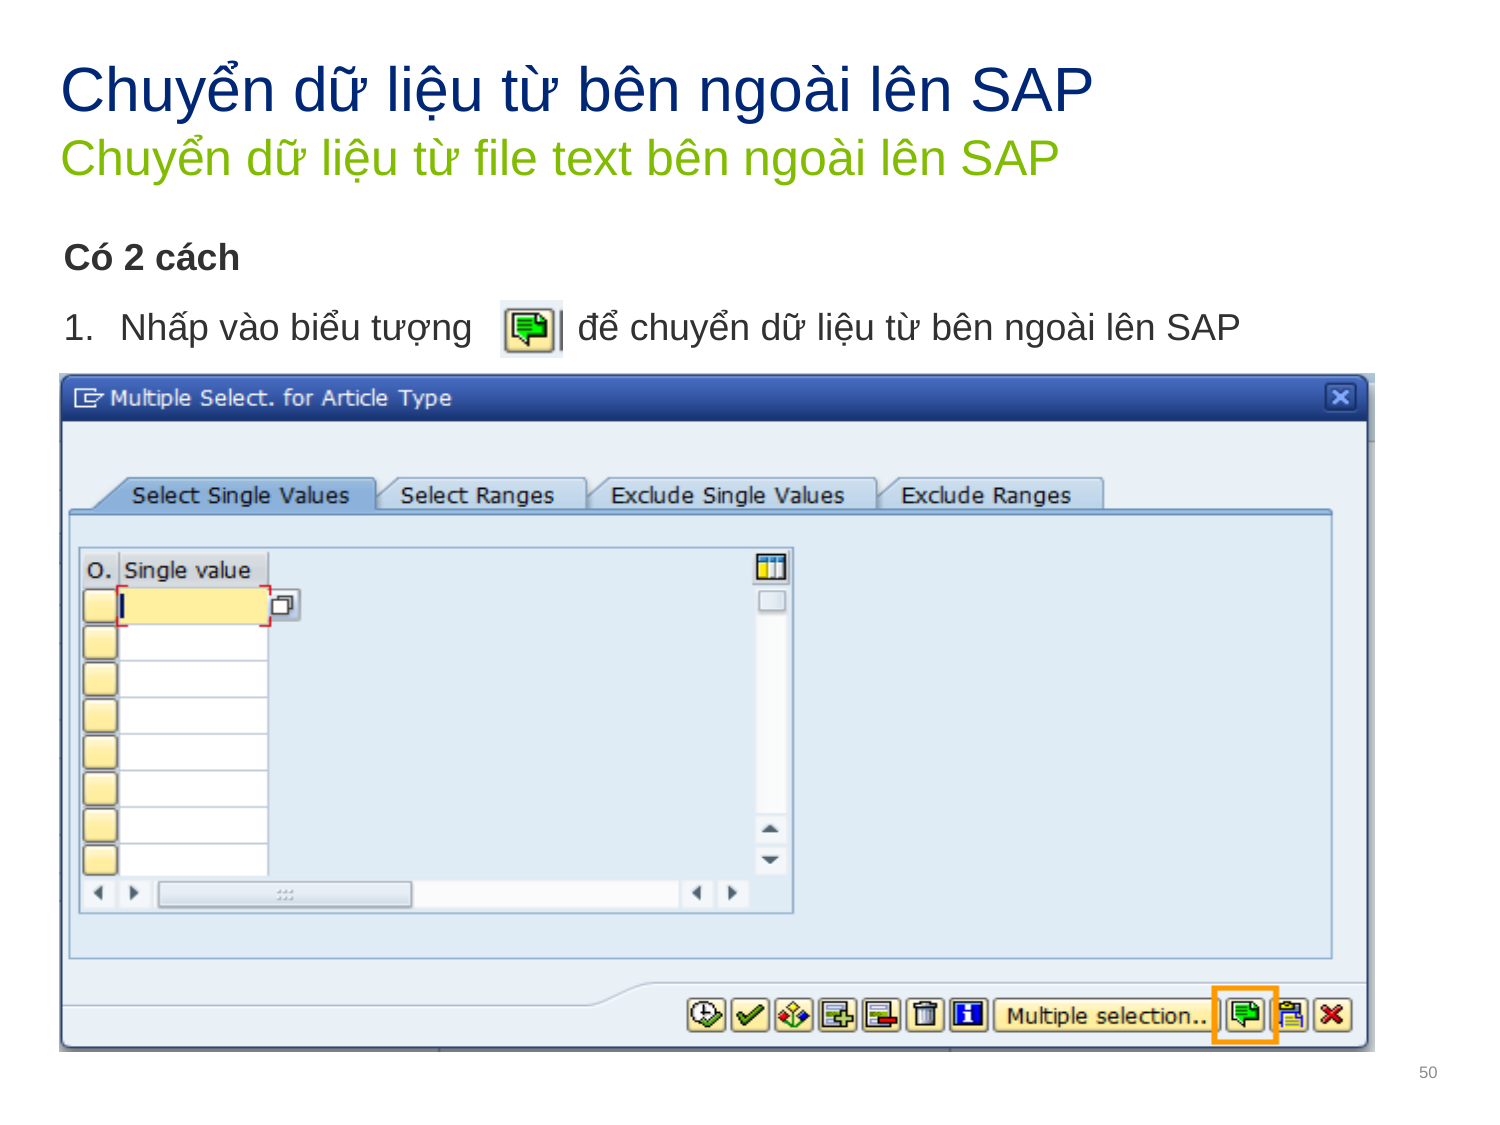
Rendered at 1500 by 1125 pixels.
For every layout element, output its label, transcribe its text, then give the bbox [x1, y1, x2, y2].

picture [499, 300, 563, 358]
list Chuyển dữ liệu từ file text bên ngoài lên SAP [60, 126, 1437, 285]
picture [58, 373, 1376, 1052]
list Có 2 cách Nhấp vào biểu tượng để chuyển dữ liệu từ bên ngoài lên SAP [63, 233, 1353, 371]
title Chuyển dữ liệu từ bên ngoài lên SAP [60, 48, 1437, 126]
slide_number 50 [1307, 1051, 1438, 1093]
